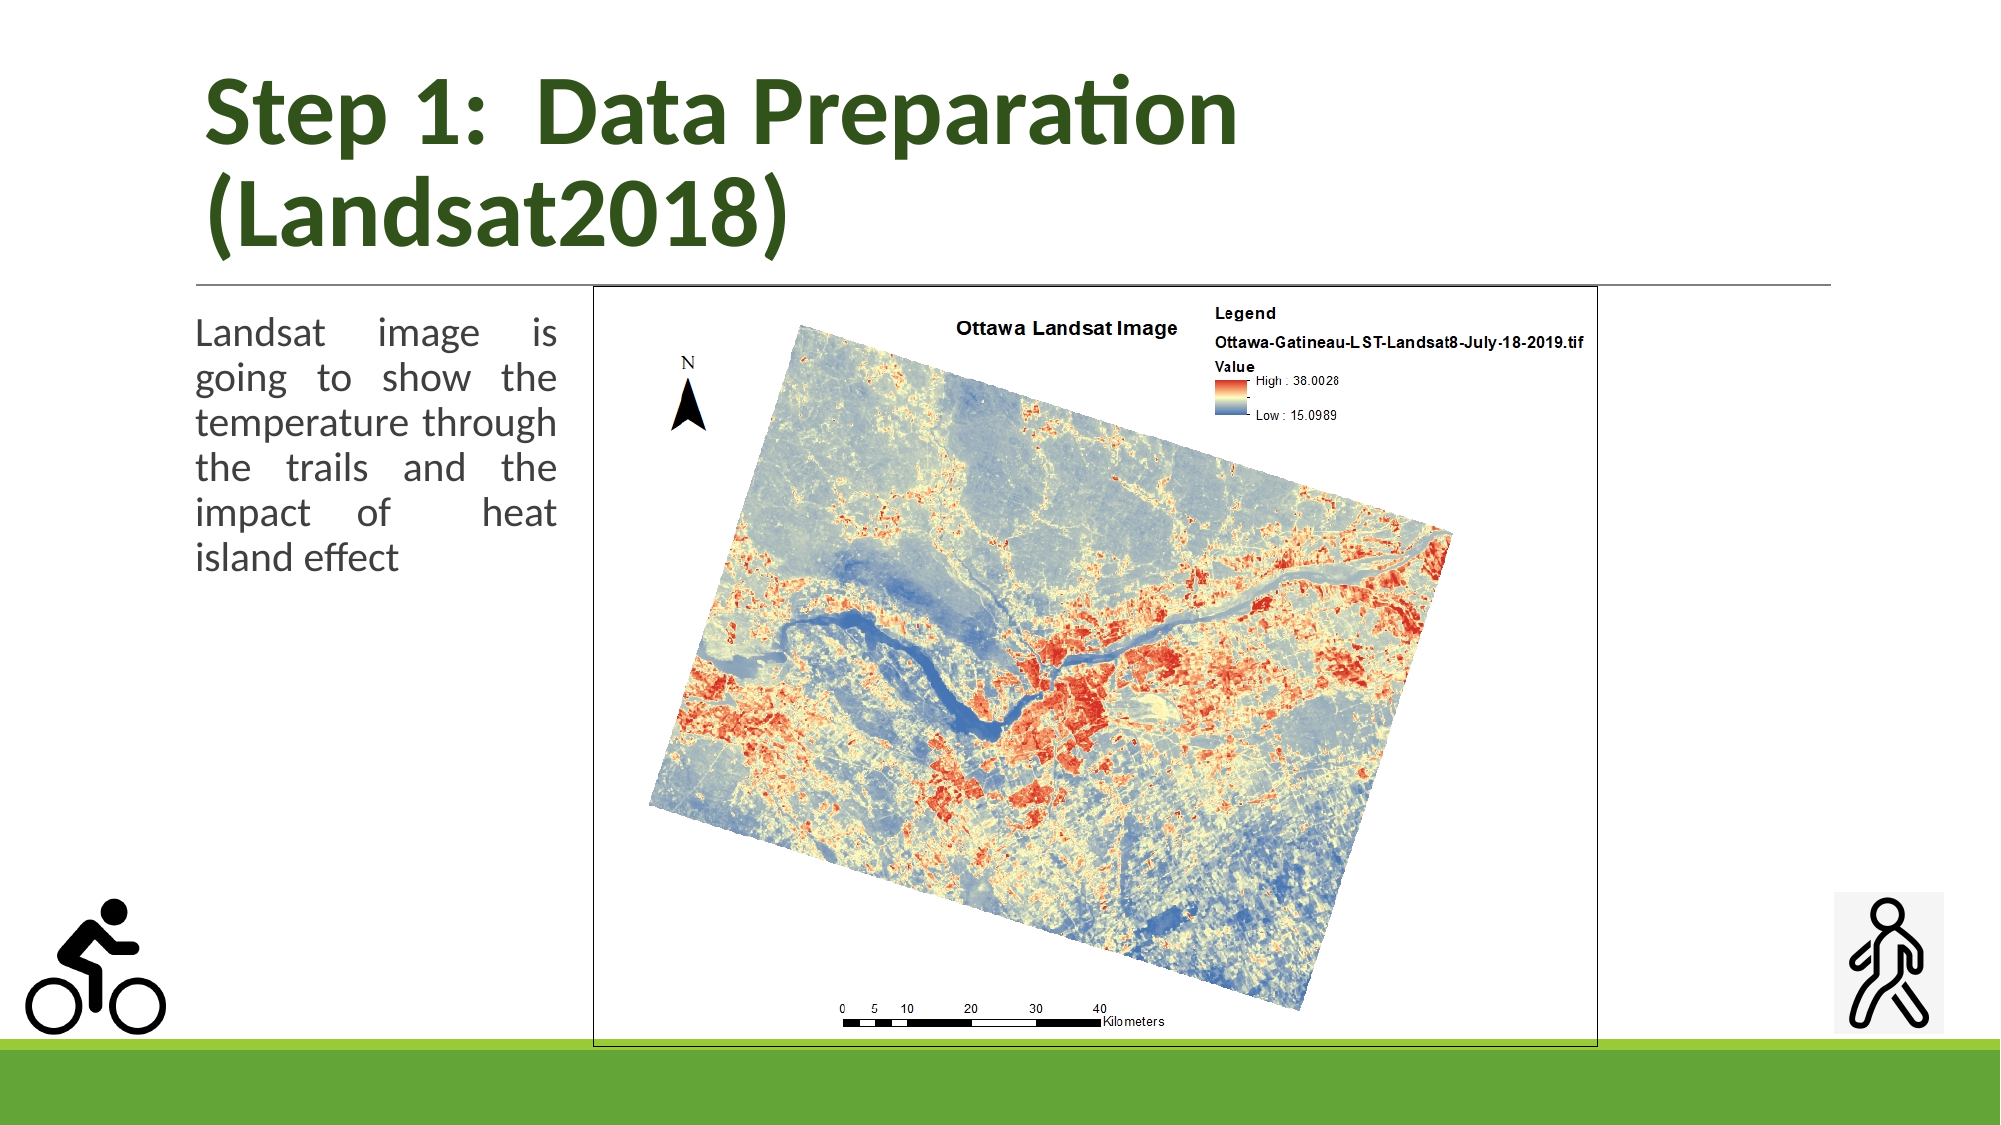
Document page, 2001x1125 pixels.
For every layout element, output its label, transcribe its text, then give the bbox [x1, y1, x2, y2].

picture [15, 886, 176, 1048]
list Landsat image is going to show the temperature through the trails and the impact of heat island effect [180, 302, 558, 1017]
picture [571, 264, 1609, 1067]
title Step 1: Data Preparation (Landsat2018) [189, 36, 1840, 275]
picture [1833, 891, 1944, 1034]
